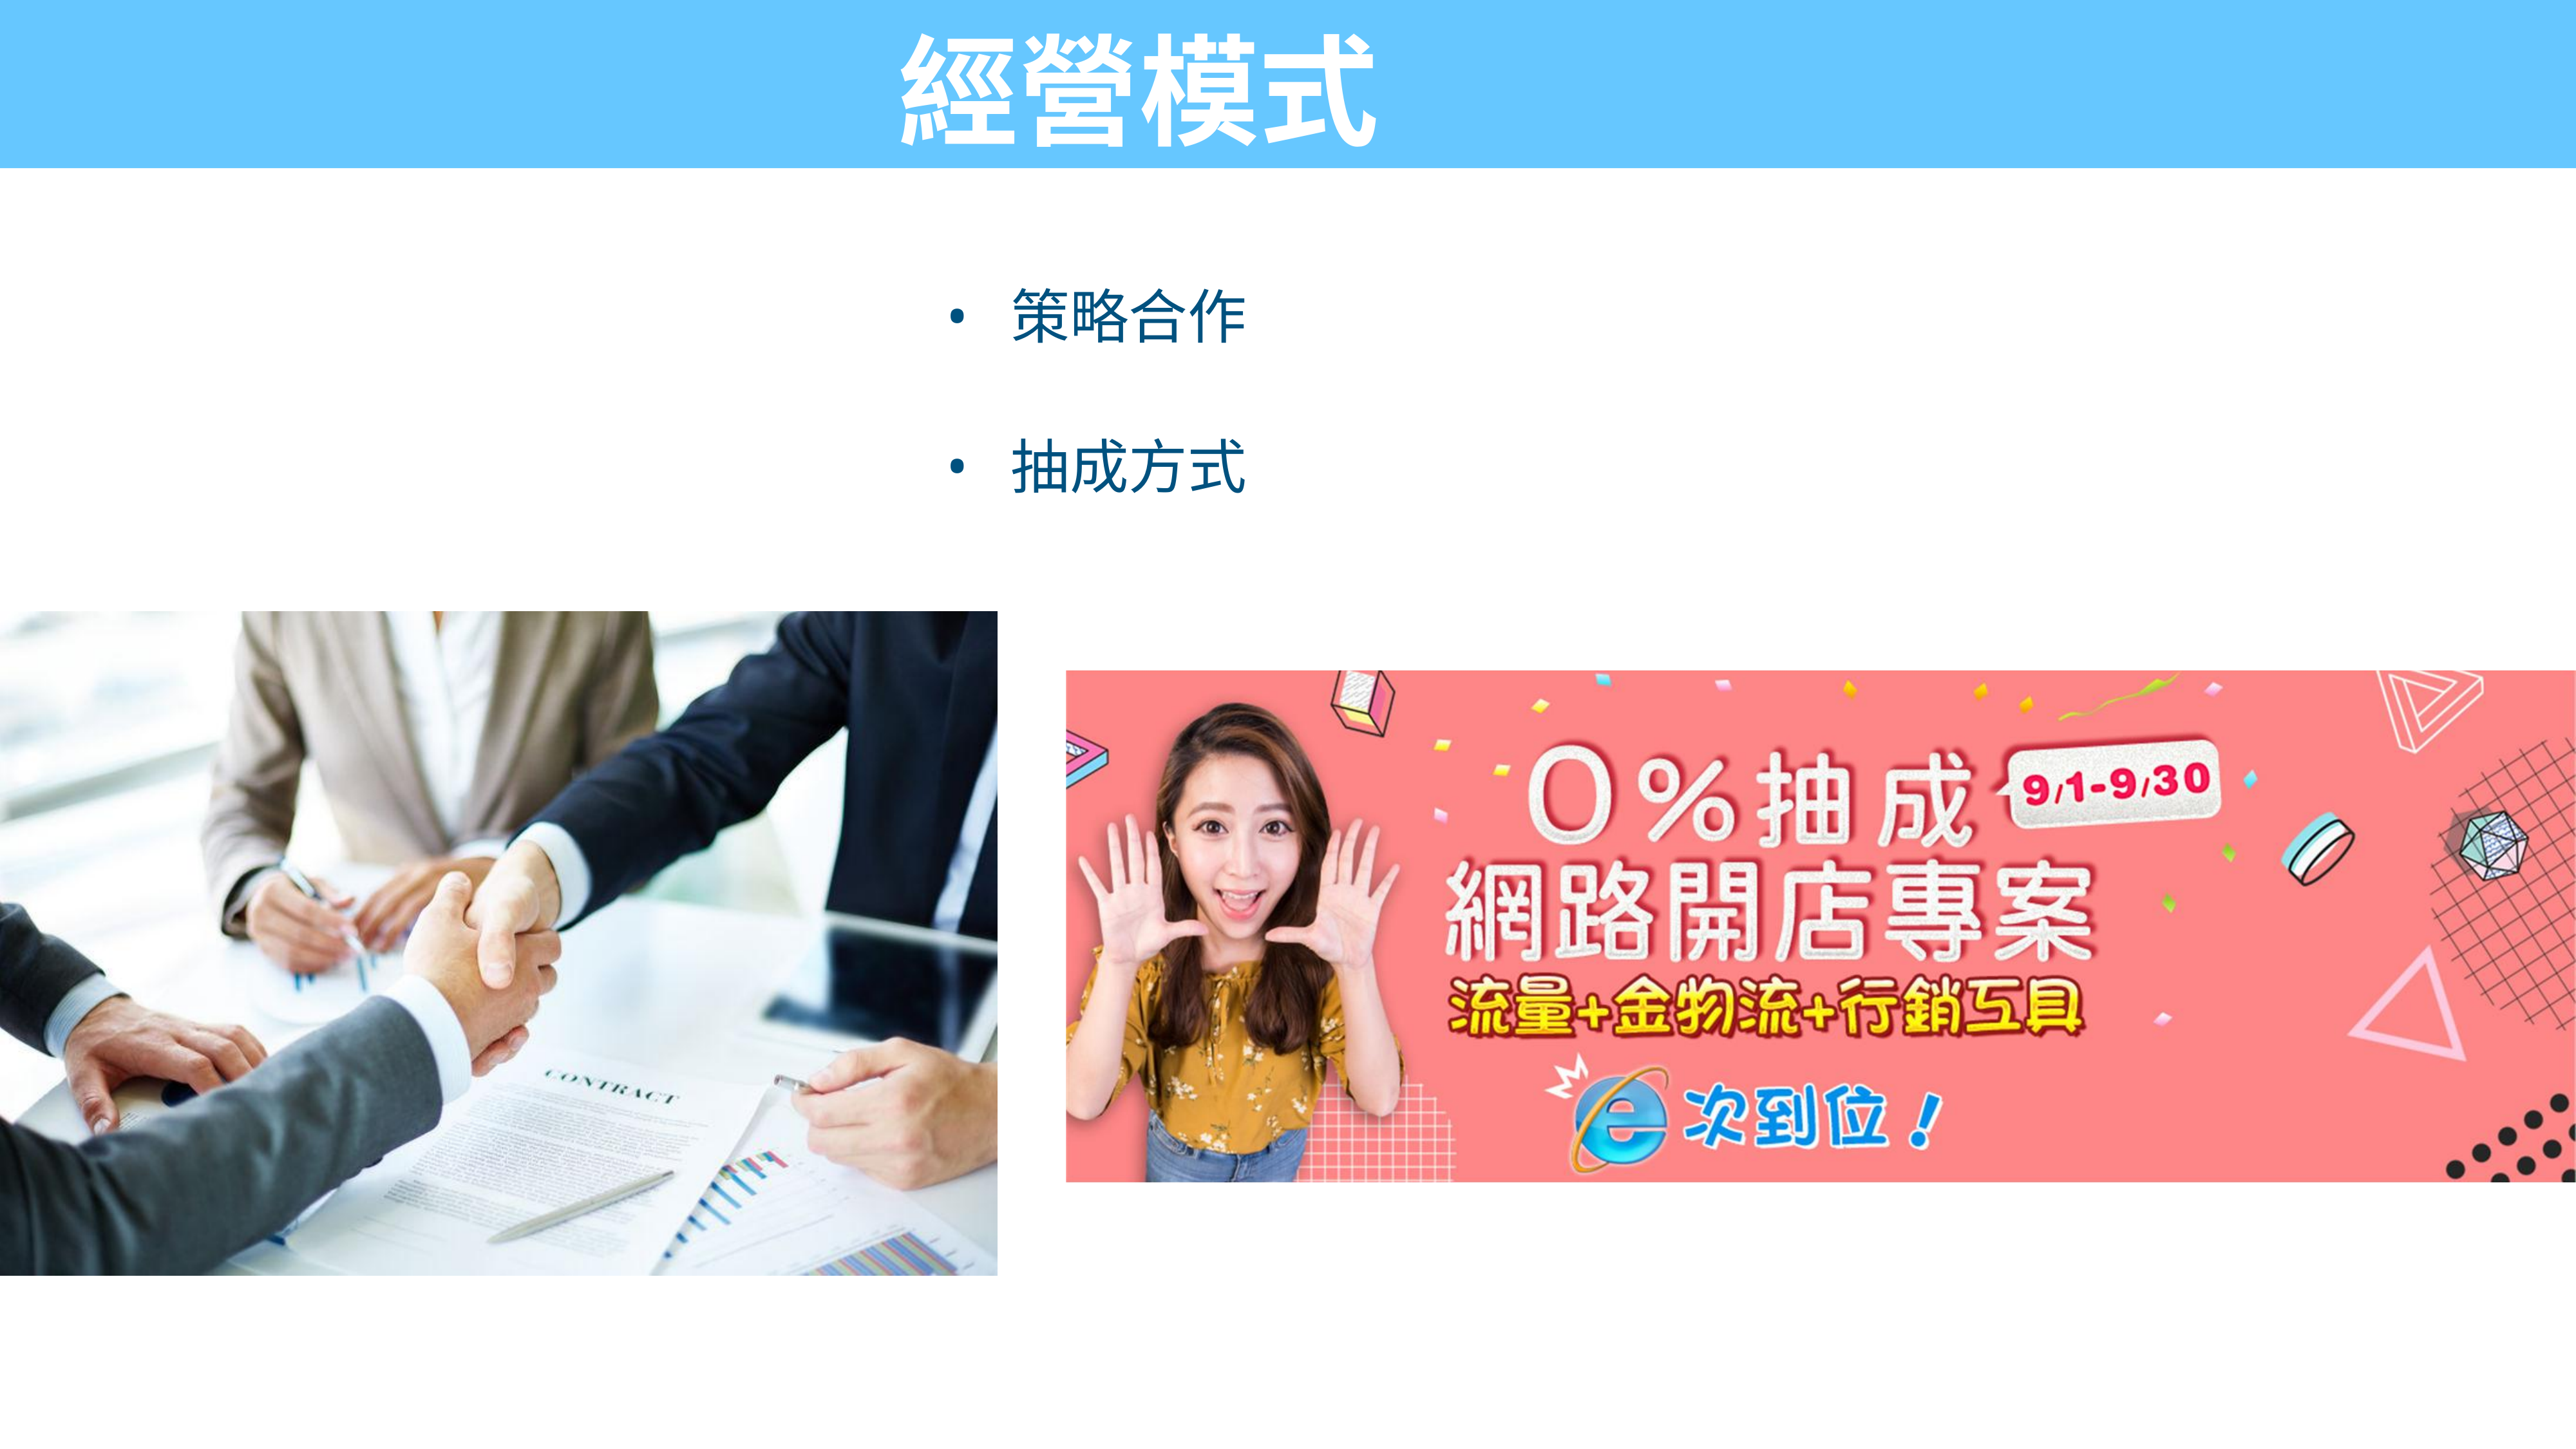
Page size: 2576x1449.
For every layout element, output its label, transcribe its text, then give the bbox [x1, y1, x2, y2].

title 經營模式 [314, 8, 1964, 169]
picture [0, 611, 998, 1276]
list 策略合作 抽成方式 [938, 187, 2576, 592]
picture [1066, 670, 2576, 1183]
text_box [0, 0, 2576, 169]
